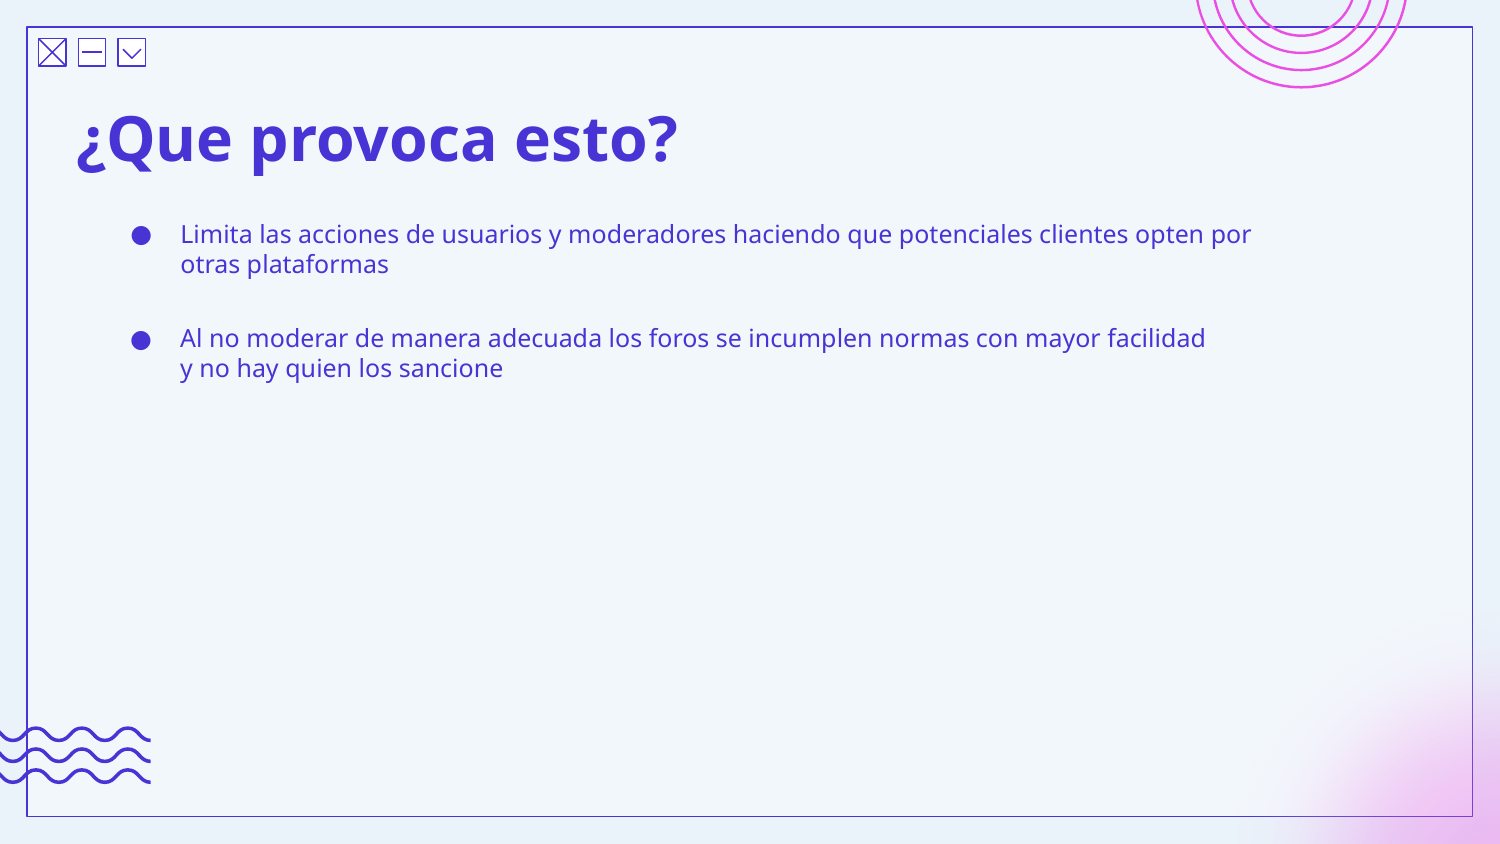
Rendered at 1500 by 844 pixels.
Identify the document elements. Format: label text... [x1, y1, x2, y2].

text_box ¿Que provoca esto? [61, 83, 1398, 189]
text_box Limita las acciones de usuarios y moderadores haciendo que potenciales clientes opten por otras plataformas [90, 203, 1332, 294]
text_box Al no moderar de manera adecuada los foros se incumplen normas con mayor facilidad y no hay quien los sancione [90, 307, 1226, 398]
